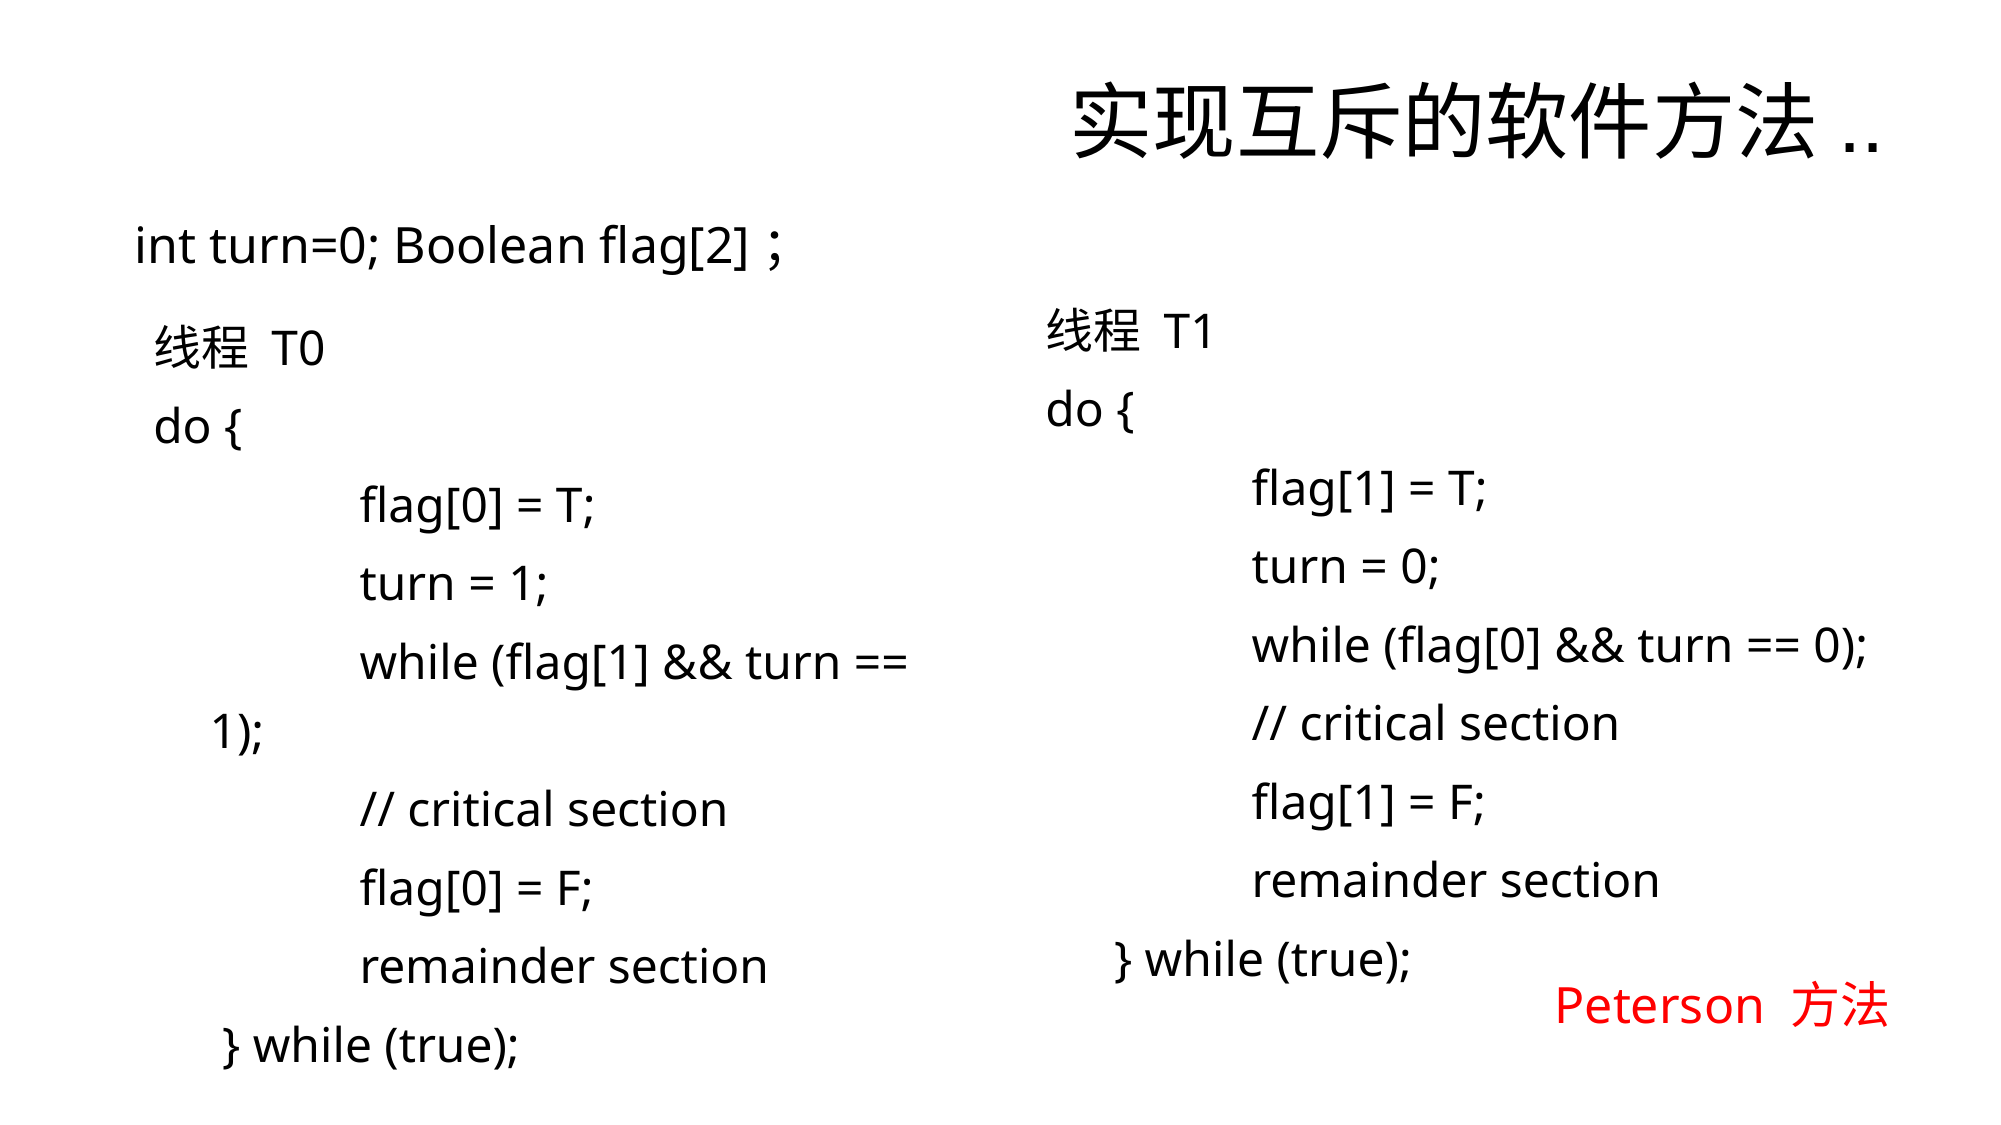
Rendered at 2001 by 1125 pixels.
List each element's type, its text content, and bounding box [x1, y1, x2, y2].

text_box 线程 T0 do { flag[0] = T; turn = 1; while (flag[1] && turn == 1); // critical section flag[0] = F; remainder section } while (true); [138, 298, 990, 1042]
text_box int turn=0; Boolean flag[2]； [120, 194, 1900, 281]
text_box Peterson 方法 [1539, 966, 1906, 1041]
title 实现互斥的软件方法.. [99, 44, 1901, 195]
text_box 线程 T1 do { flag[1] = T; turn = 0; while (flag[0] && turn == 0); // critical section flag[1] = F; remainder section } while (true); [1030, 281, 1900, 1042]
